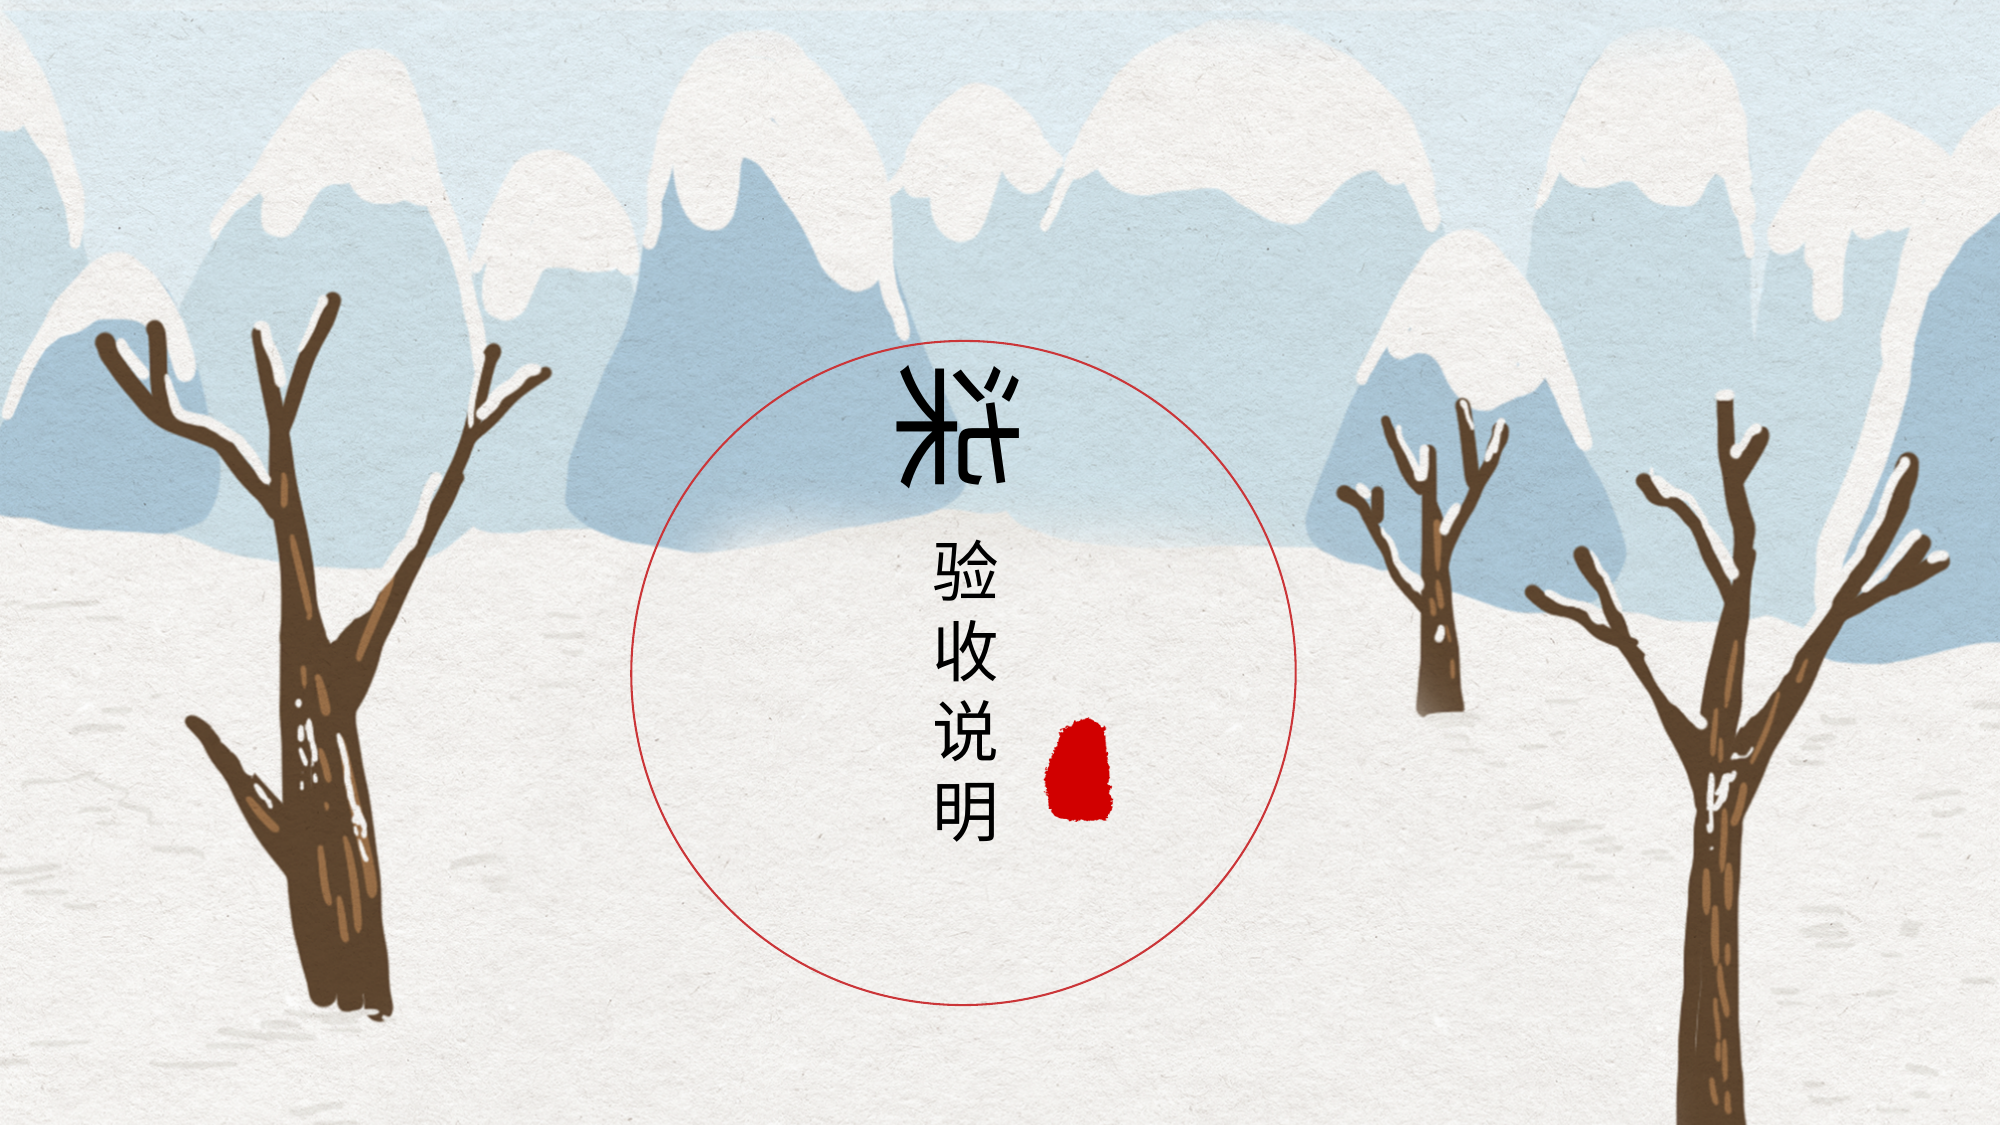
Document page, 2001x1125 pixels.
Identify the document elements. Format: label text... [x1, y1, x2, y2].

text_box 柒 [856, 345, 1049, 496]
text_box [906, 339, 1023, 345]
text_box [1042, 707, 1120, 822]
text_box 验收说明 [918, 522, 987, 937]
picture [0, 0, 2000, 1125]
text_box [630, 350, 1297, 1007]
